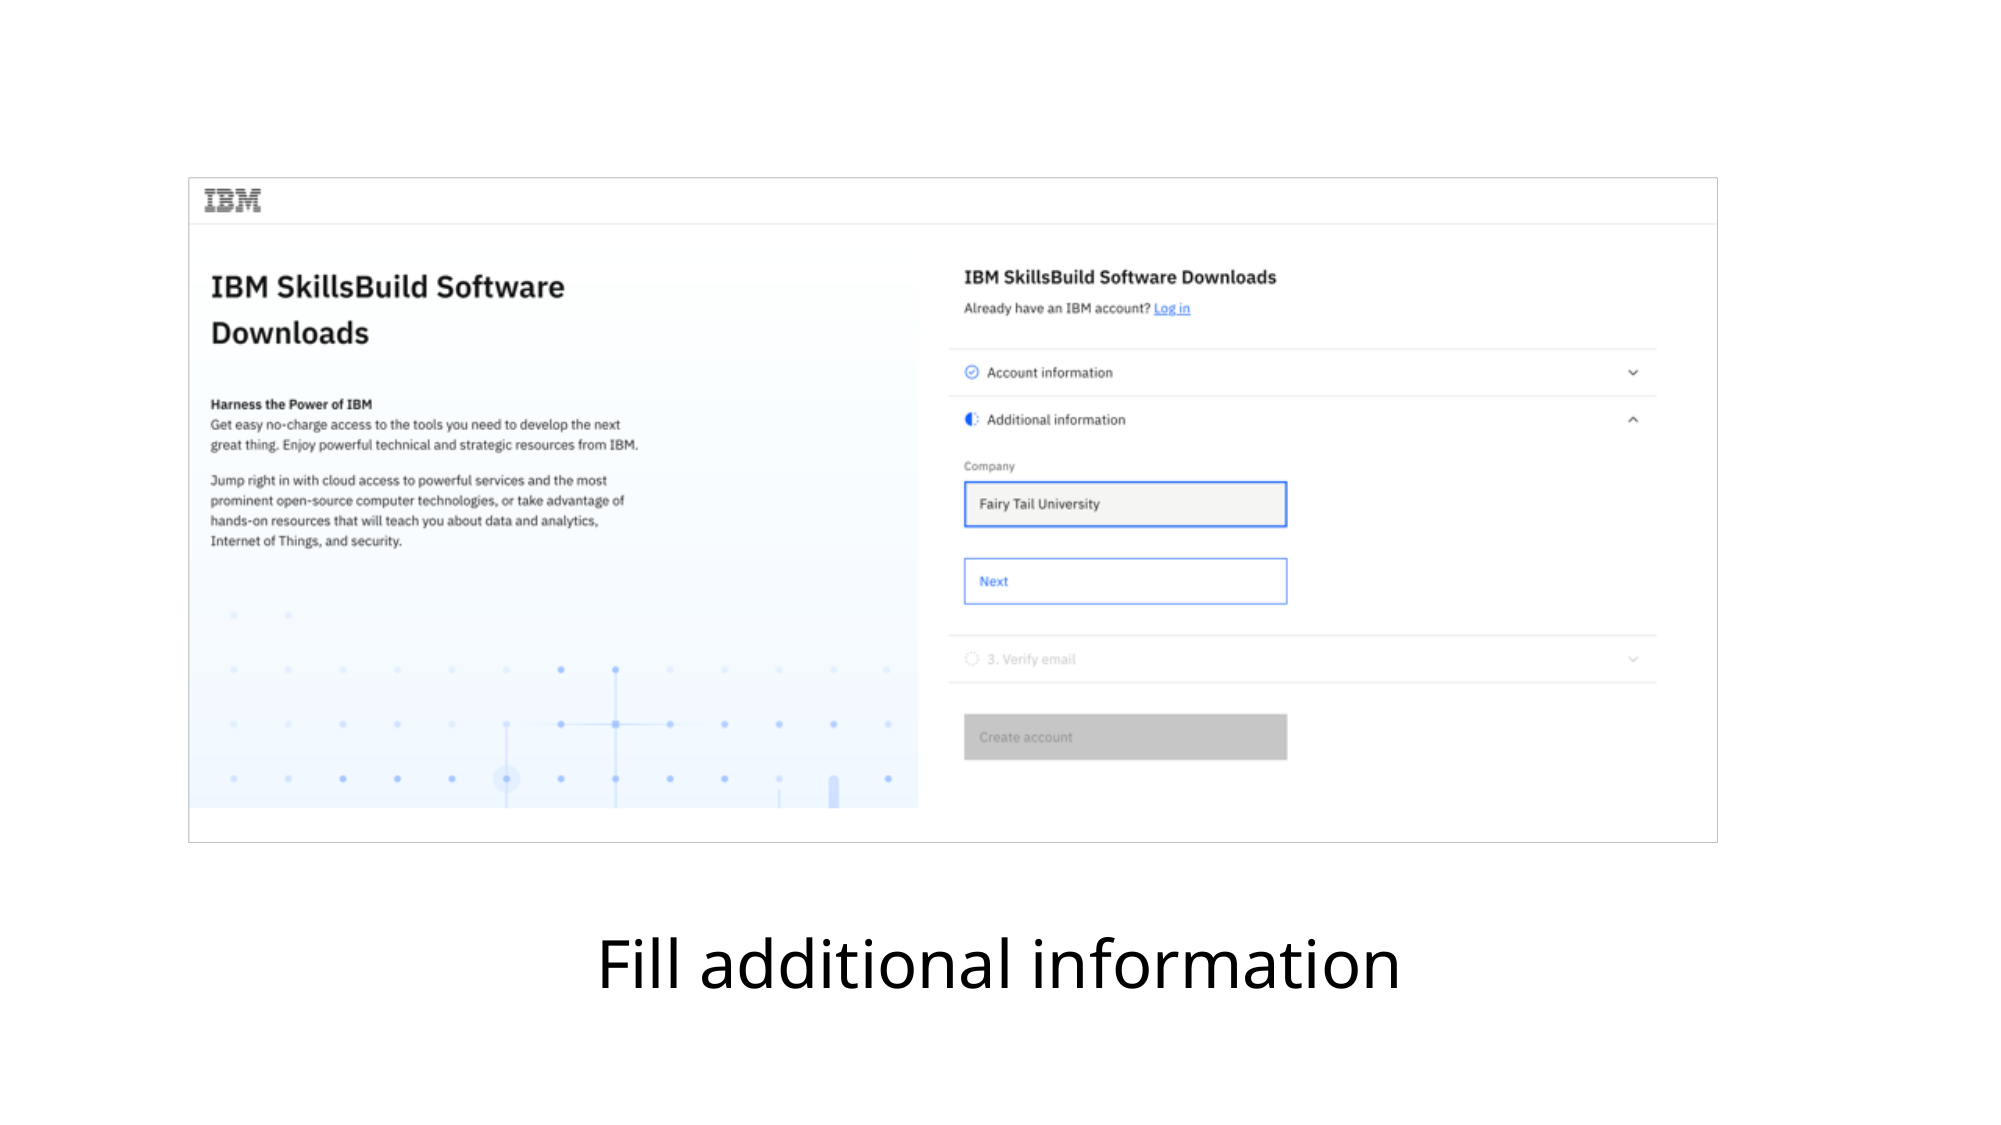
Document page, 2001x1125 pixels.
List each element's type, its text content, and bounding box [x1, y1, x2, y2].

picture [185, 174, 1722, 847]
title Fill additional information [105, 914, 1895, 1020]
